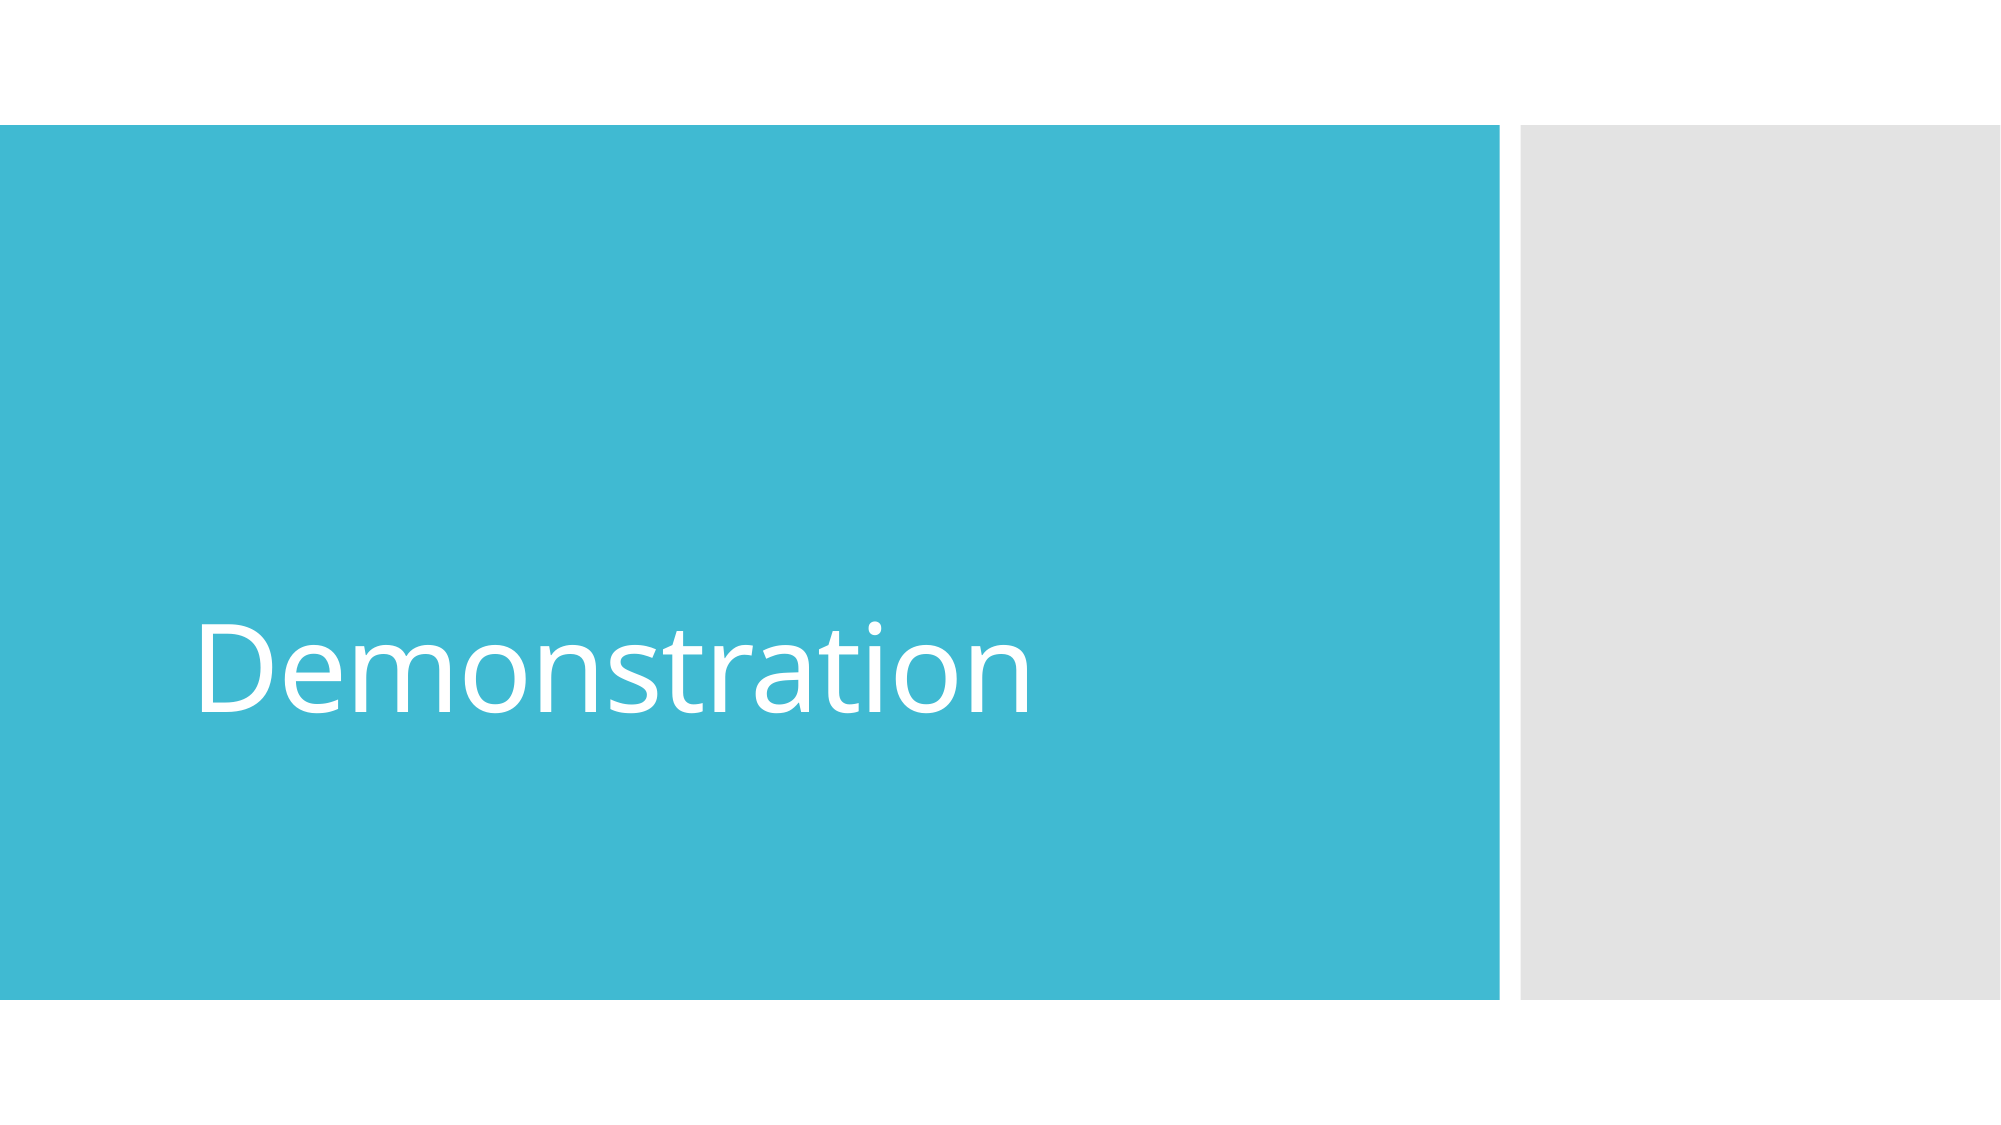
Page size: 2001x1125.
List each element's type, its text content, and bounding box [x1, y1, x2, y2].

title Demonstration [175, 213, 1376, 747]
